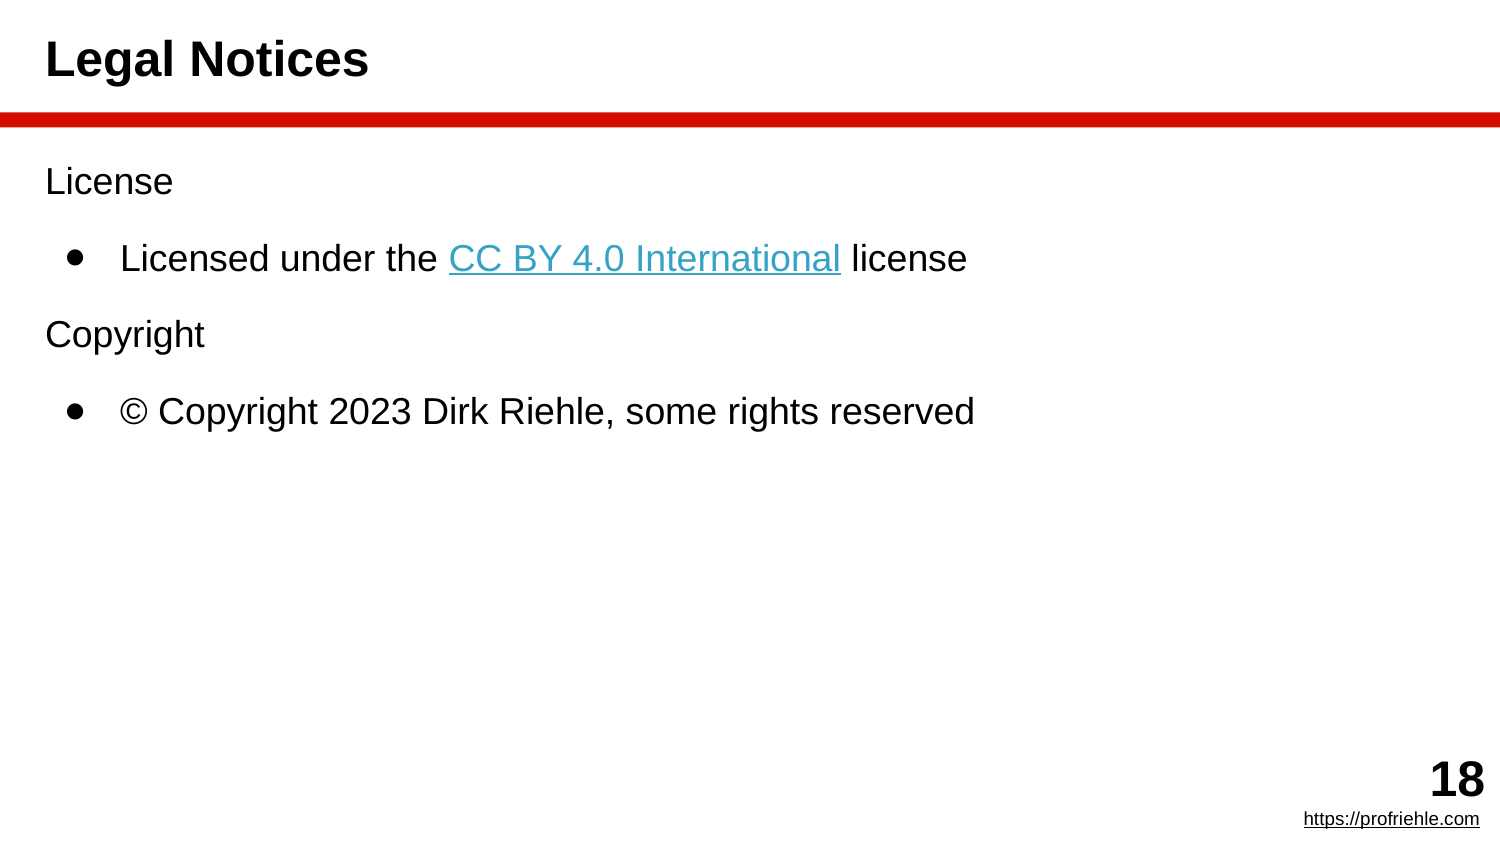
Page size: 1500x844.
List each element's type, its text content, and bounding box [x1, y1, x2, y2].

slide_number ‹#› https://profriehle.com [1200, 724, 1500, 844]
title Legal Notices [0, 0, 1500, 113]
list License Licensed under the CC BY 4.0 International license Copyright © Copyright 2023 Dirk Riehle, some rights reserved [45, 150, 1455, 825]
